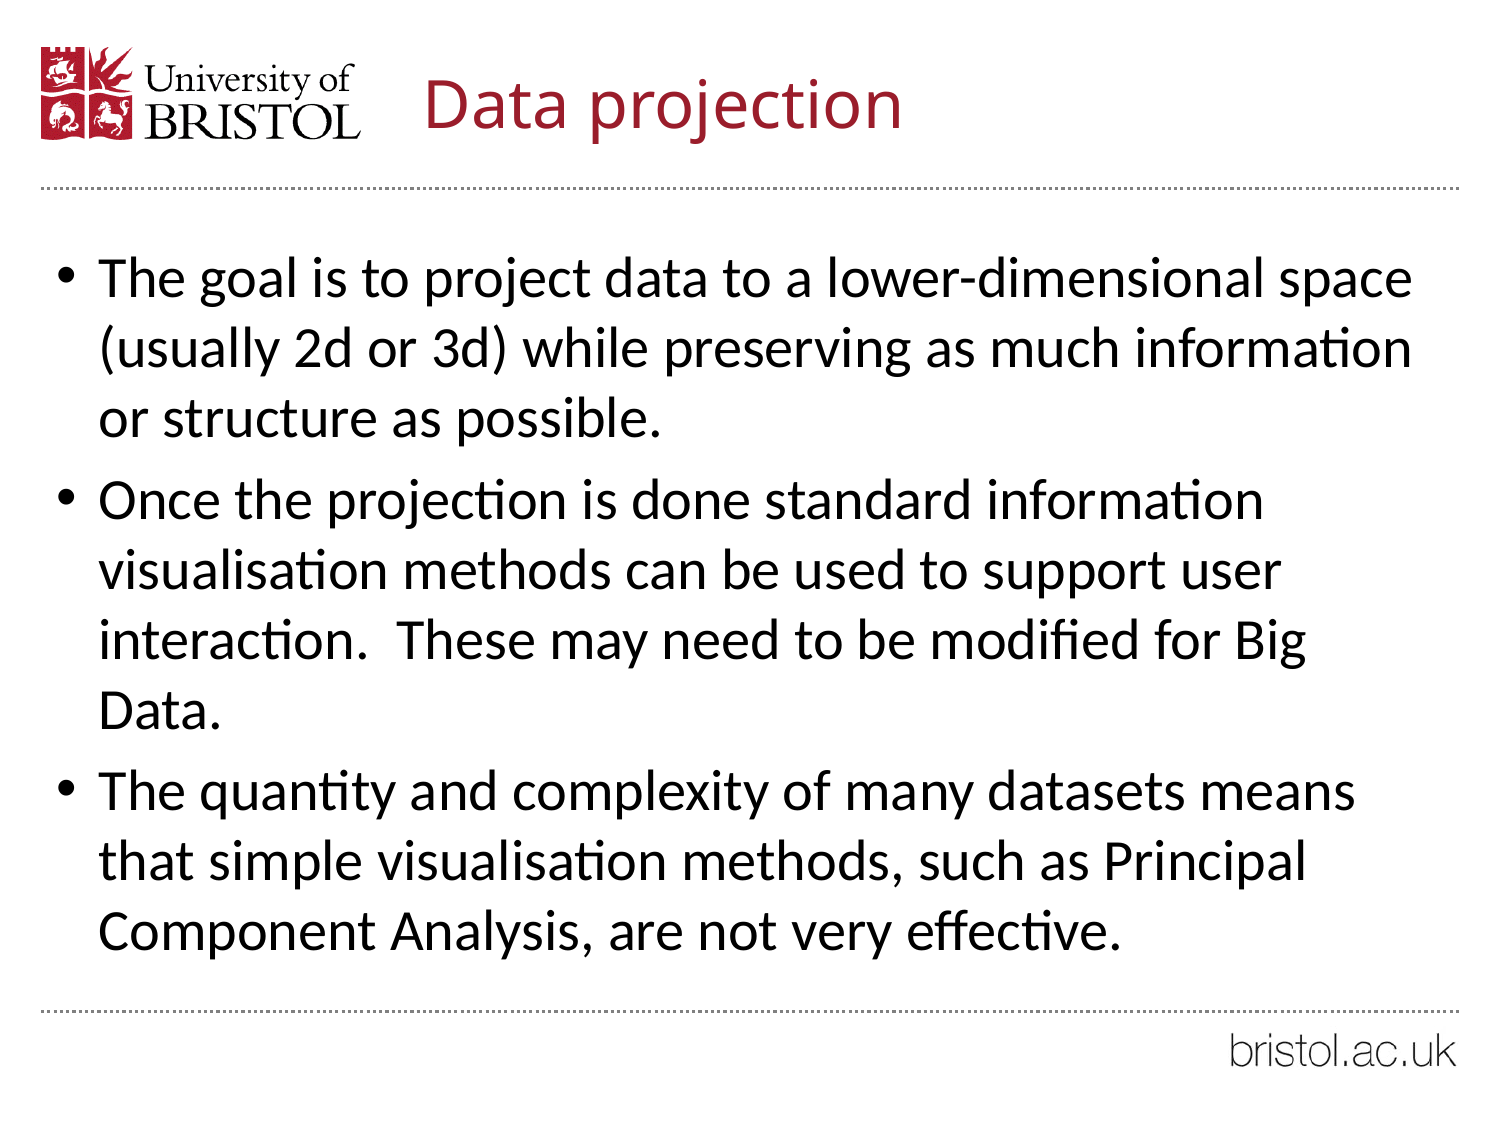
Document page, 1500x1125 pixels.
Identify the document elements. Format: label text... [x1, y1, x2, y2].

list The goal is to project data to a lower-dimensional space (usually 2d or 3d) while preserving as much information or structure as possible. Once the projection is done standard information visualisation methods can be used to support user interaction. These may need to be modified for Big Data. The quantity and complexity of many datasets means that simple visualisation methods, such as Principal Component Analysis, are not very effective. [41, 231, 1459, 941]
picture [1214, 1023, 1459, 1080]
title Data projection [407, 42, 1483, 149]
picture [41, 47, 361, 140]
